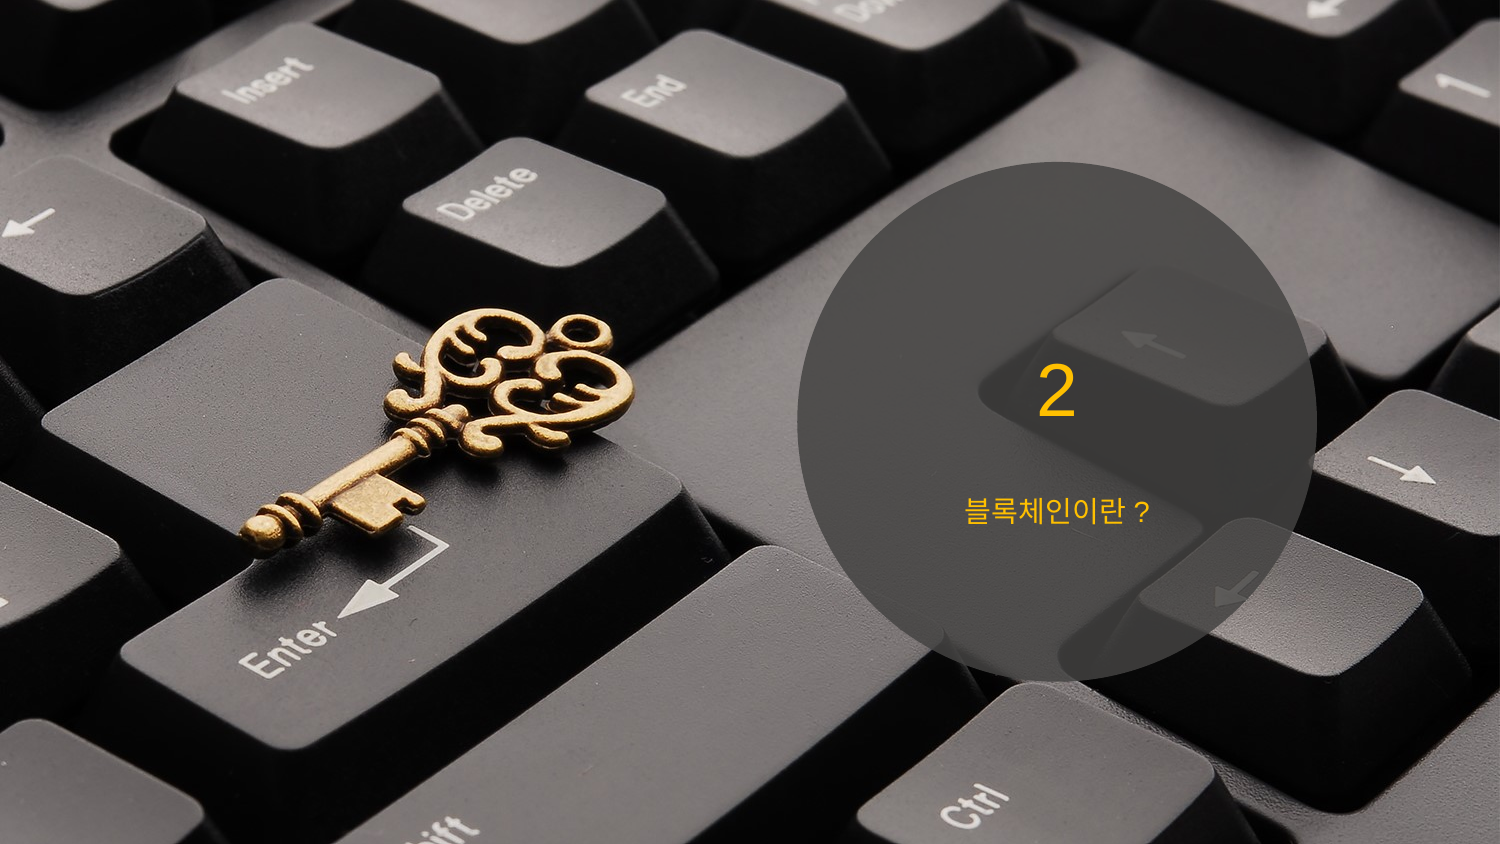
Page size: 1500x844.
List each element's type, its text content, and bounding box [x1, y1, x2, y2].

list 블록체인이란? [797, 469, 1317, 552]
list 2 [797, 303, 1317, 469]
picture [0, 0, 1500, 844]
